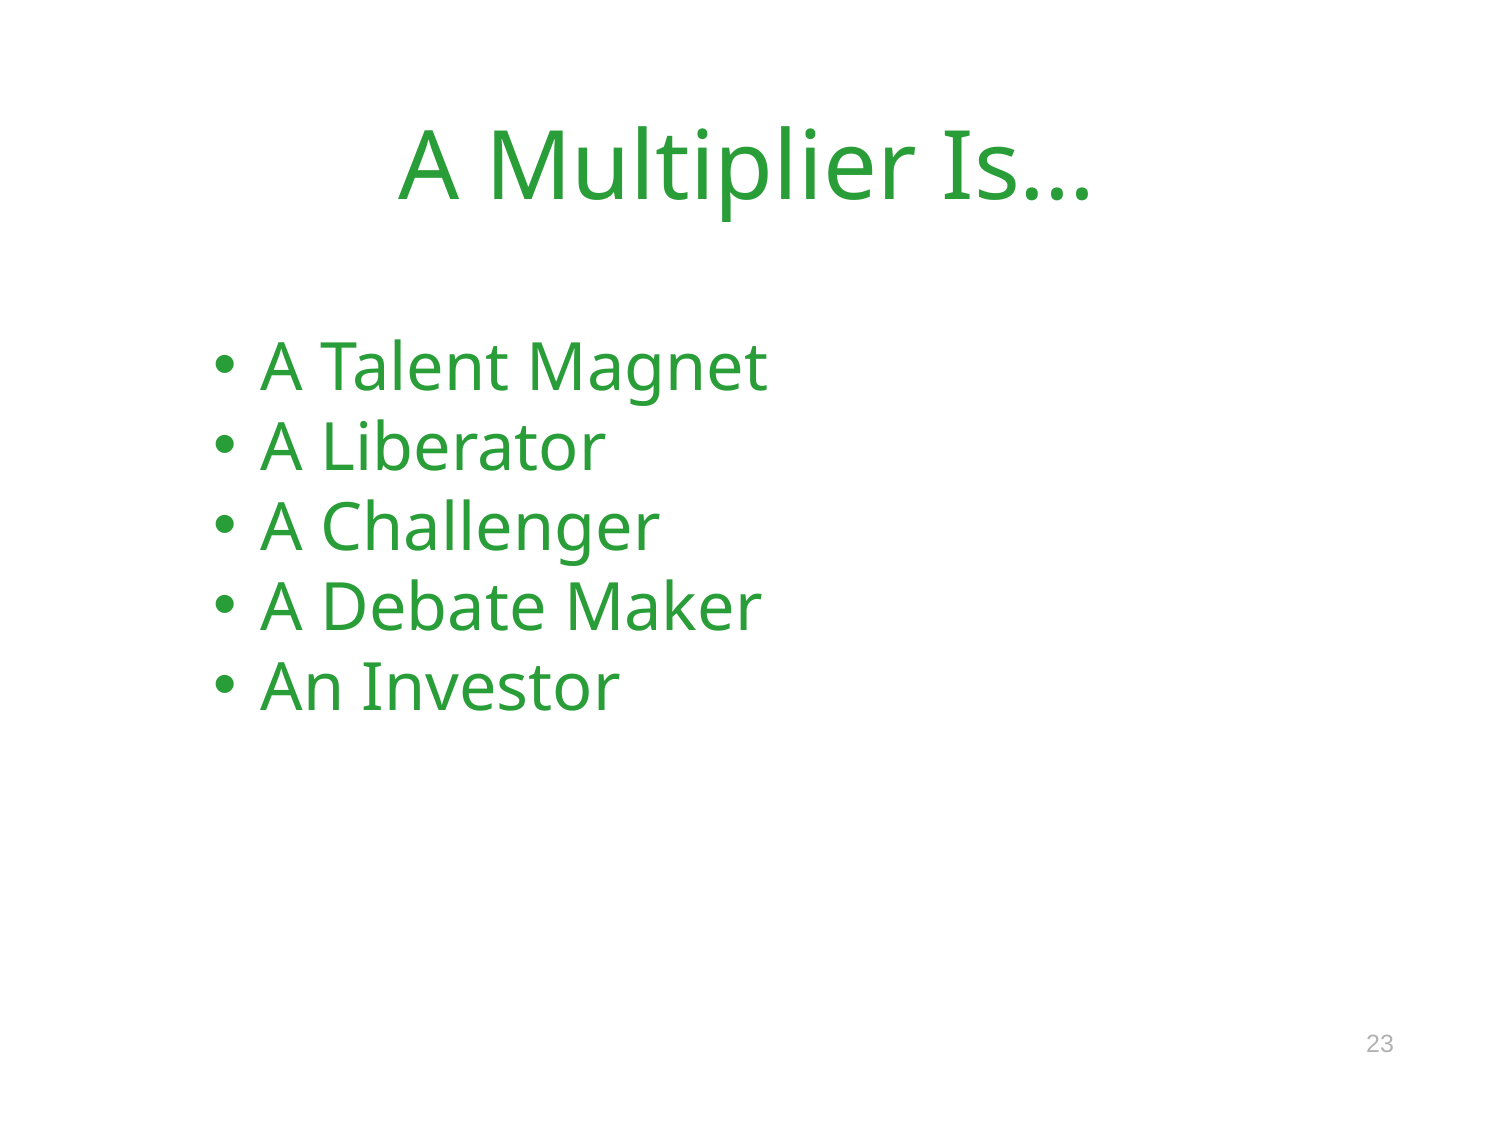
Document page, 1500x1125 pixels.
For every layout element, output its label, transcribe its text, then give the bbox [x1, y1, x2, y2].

footer 23 [934, 1012, 1410, 1073]
title A Multiplier Is… [148, 92, 1348, 240]
text_box A Talent Magnet A Liberator A Challenger A Debate Maker An Investor [198, 316, 1410, 811]
